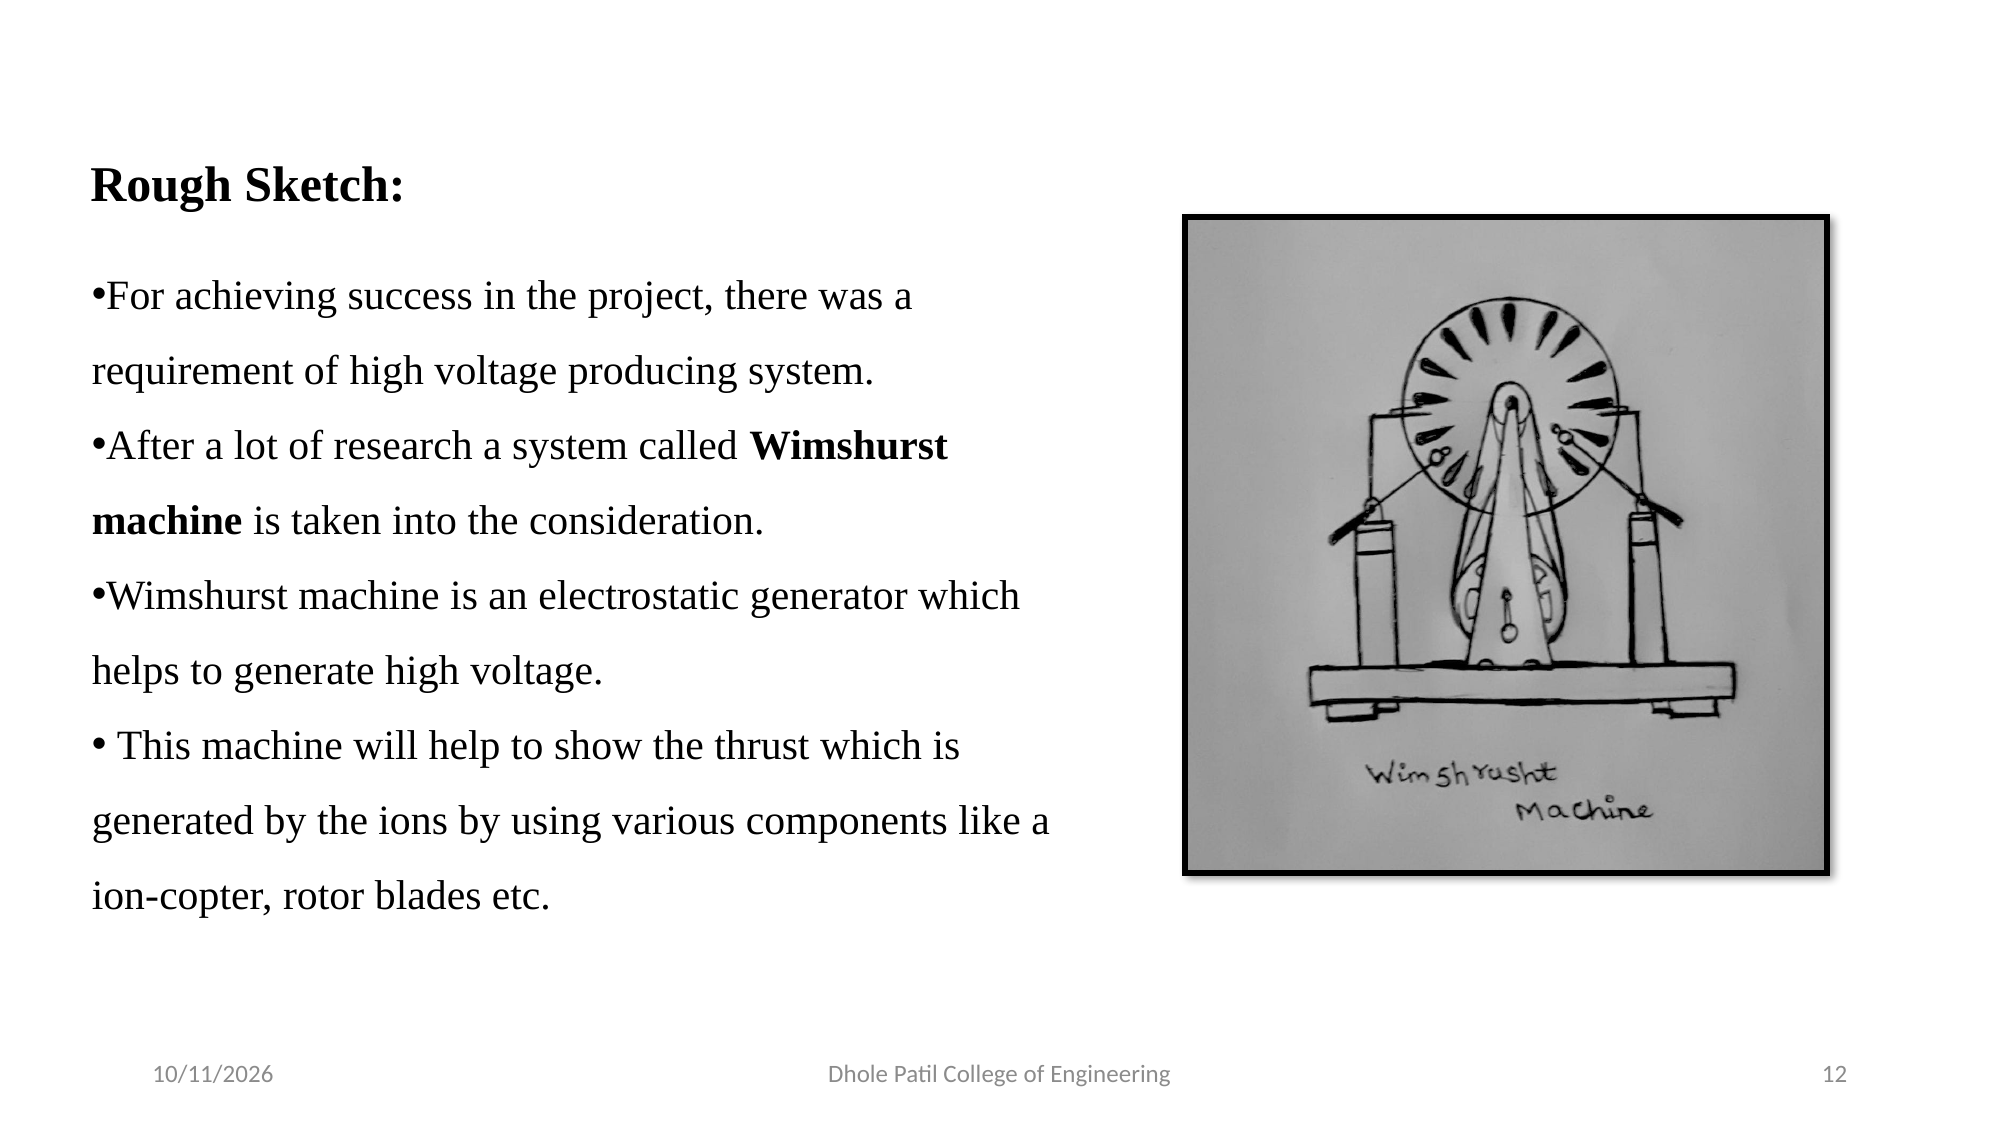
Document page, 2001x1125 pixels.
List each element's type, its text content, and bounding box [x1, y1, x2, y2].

footer Dhole Patil College of Engineering [662, 1042, 1338, 1103]
slide_number 12 [1412, 1042, 1863, 1103]
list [1188, 220, 1824, 870]
text_box For achieving success in the project, there was a requirement of high voltage producing system. After a lot of research a system called Wimshurst machine is taken into the consideration. Wimshurst machine is an electrostatic generator which helps to generate high voltage. This machine will help to show the thrust which is generated by the ions by using various components like a ion-copter, rotor blades etc. [77, 235, 1111, 971]
title Rough Sketch: [75, 74, 1801, 243]
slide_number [137, 1042, 588, 1103]
